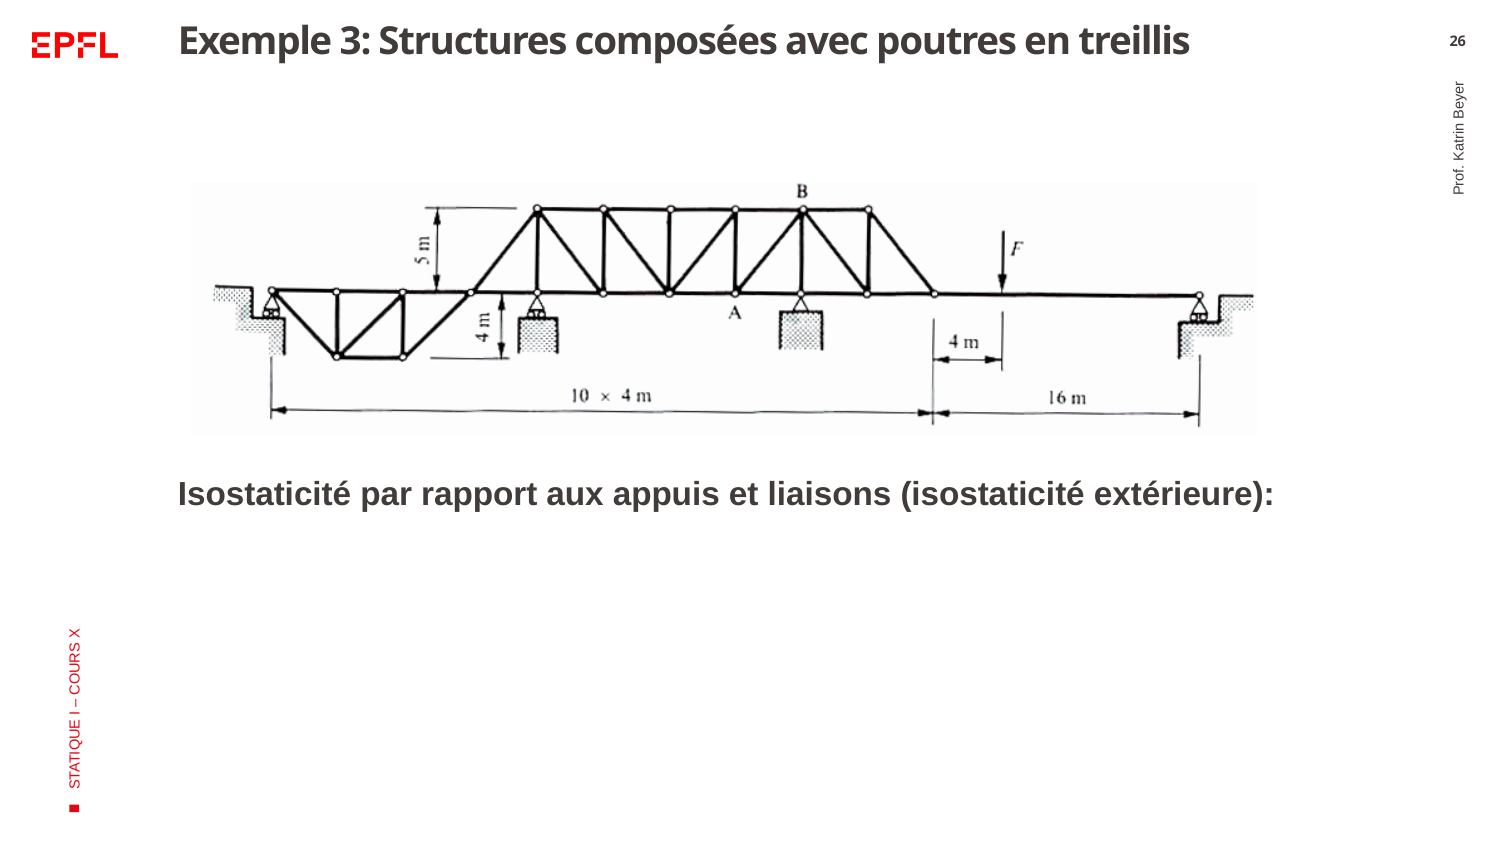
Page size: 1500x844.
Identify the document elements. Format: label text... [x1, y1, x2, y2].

slide_number 26 [1415, 32, 1500, 59]
slide_number STATIQUE I – COURS X [0, 256, 149, 805]
title Exemple 3: Structures composées avec poutres en treillis [148, 21, 1300, 164]
picture [21, 21, 129, 69]
picture [190, 182, 1257, 435]
footer Prof. Katrin Beyer [1415, 59, 1500, 641]
list Isostaticité par rapport aux appuis et liaisons (isostaticité extérieure): [149, 469, 1415, 555]
